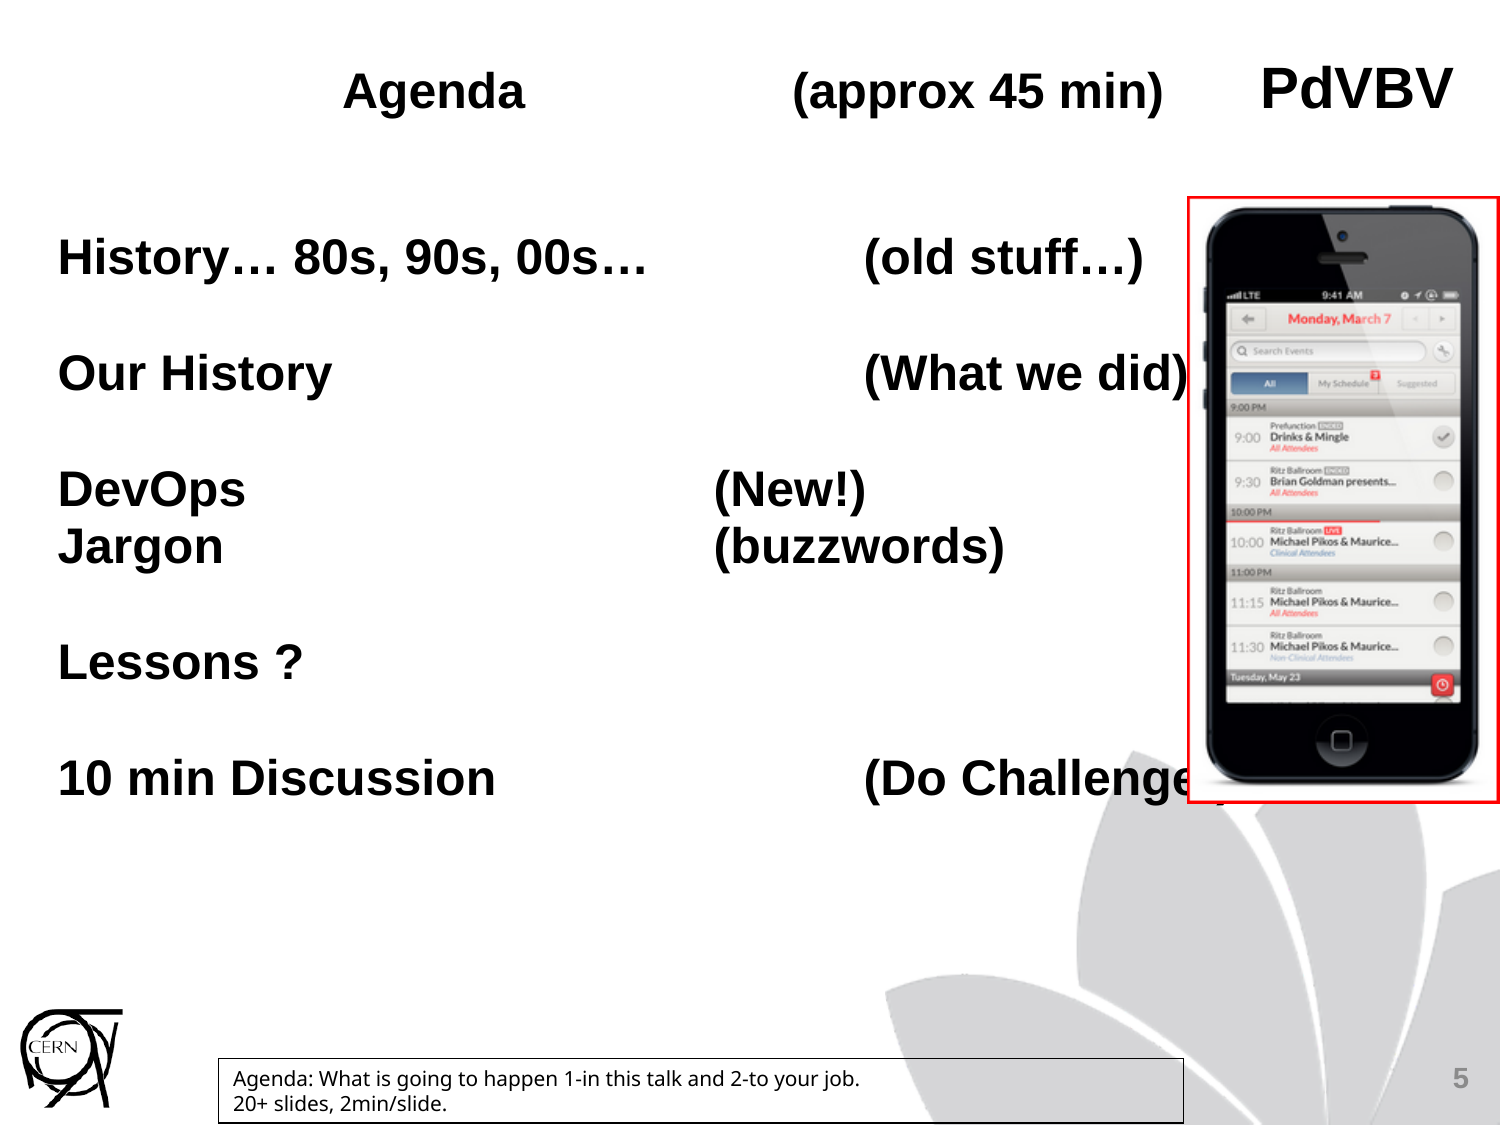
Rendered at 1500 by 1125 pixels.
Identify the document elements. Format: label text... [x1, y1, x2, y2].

picture [885, 195, 1500, 1125]
title Agenda (approx 45 min) [265, 42, 1241, 136]
picture [17, 1004, 125, 1112]
text_box Agenda: What is going to happen 1-in this talk and 2-to your job. 20+ slides, 2min/slide. [218, 1058, 1184, 1123]
slide_number 5 [1399, 1046, 1484, 1107]
list History… 80s, 90s, 00s… (old stuff…) Our History (What we did) DevOps (New!) Jargon (buzzwords) Lessons ? 10 min Discussion (Do Challenge!) [42, 228, 1461, 986]
